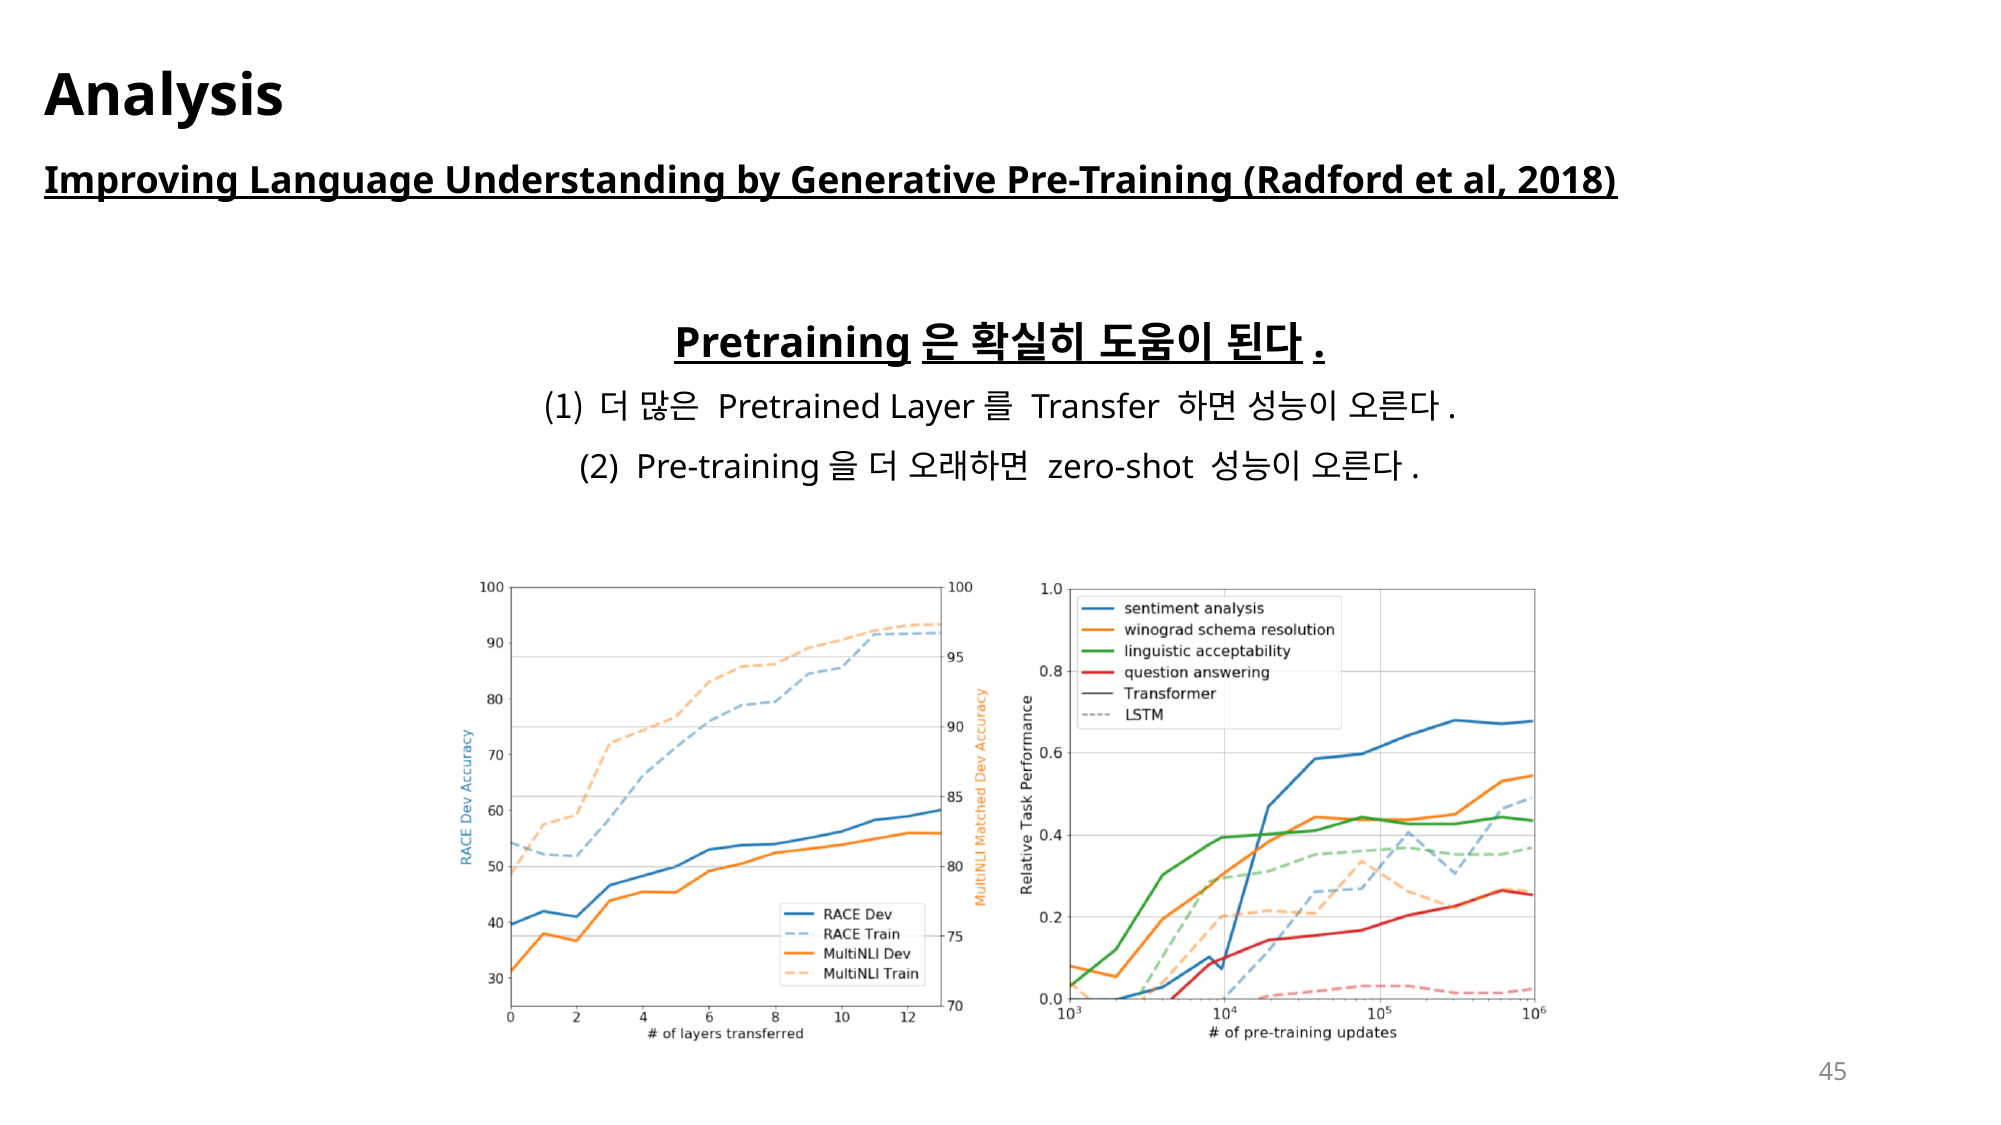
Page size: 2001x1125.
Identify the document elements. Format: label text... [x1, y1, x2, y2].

text_box Improving Language Understanding by Generative Pre-Training (Radford et al, 2018) [29, 148, 1636, 253]
text_box Pretraining은 확실히 도움이 된다. 더 많은 Pretrained Layer를 Transfer 하면 성능이 오른다. Pre-training을 더 오래하면 zero-shot 성능이 오른다. [524, 283, 1476, 493]
title Analysis [29, 20, 1498, 136]
slide_number 45 [1412, 1042, 1863, 1103]
picture [414, 561, 1586, 1058]
